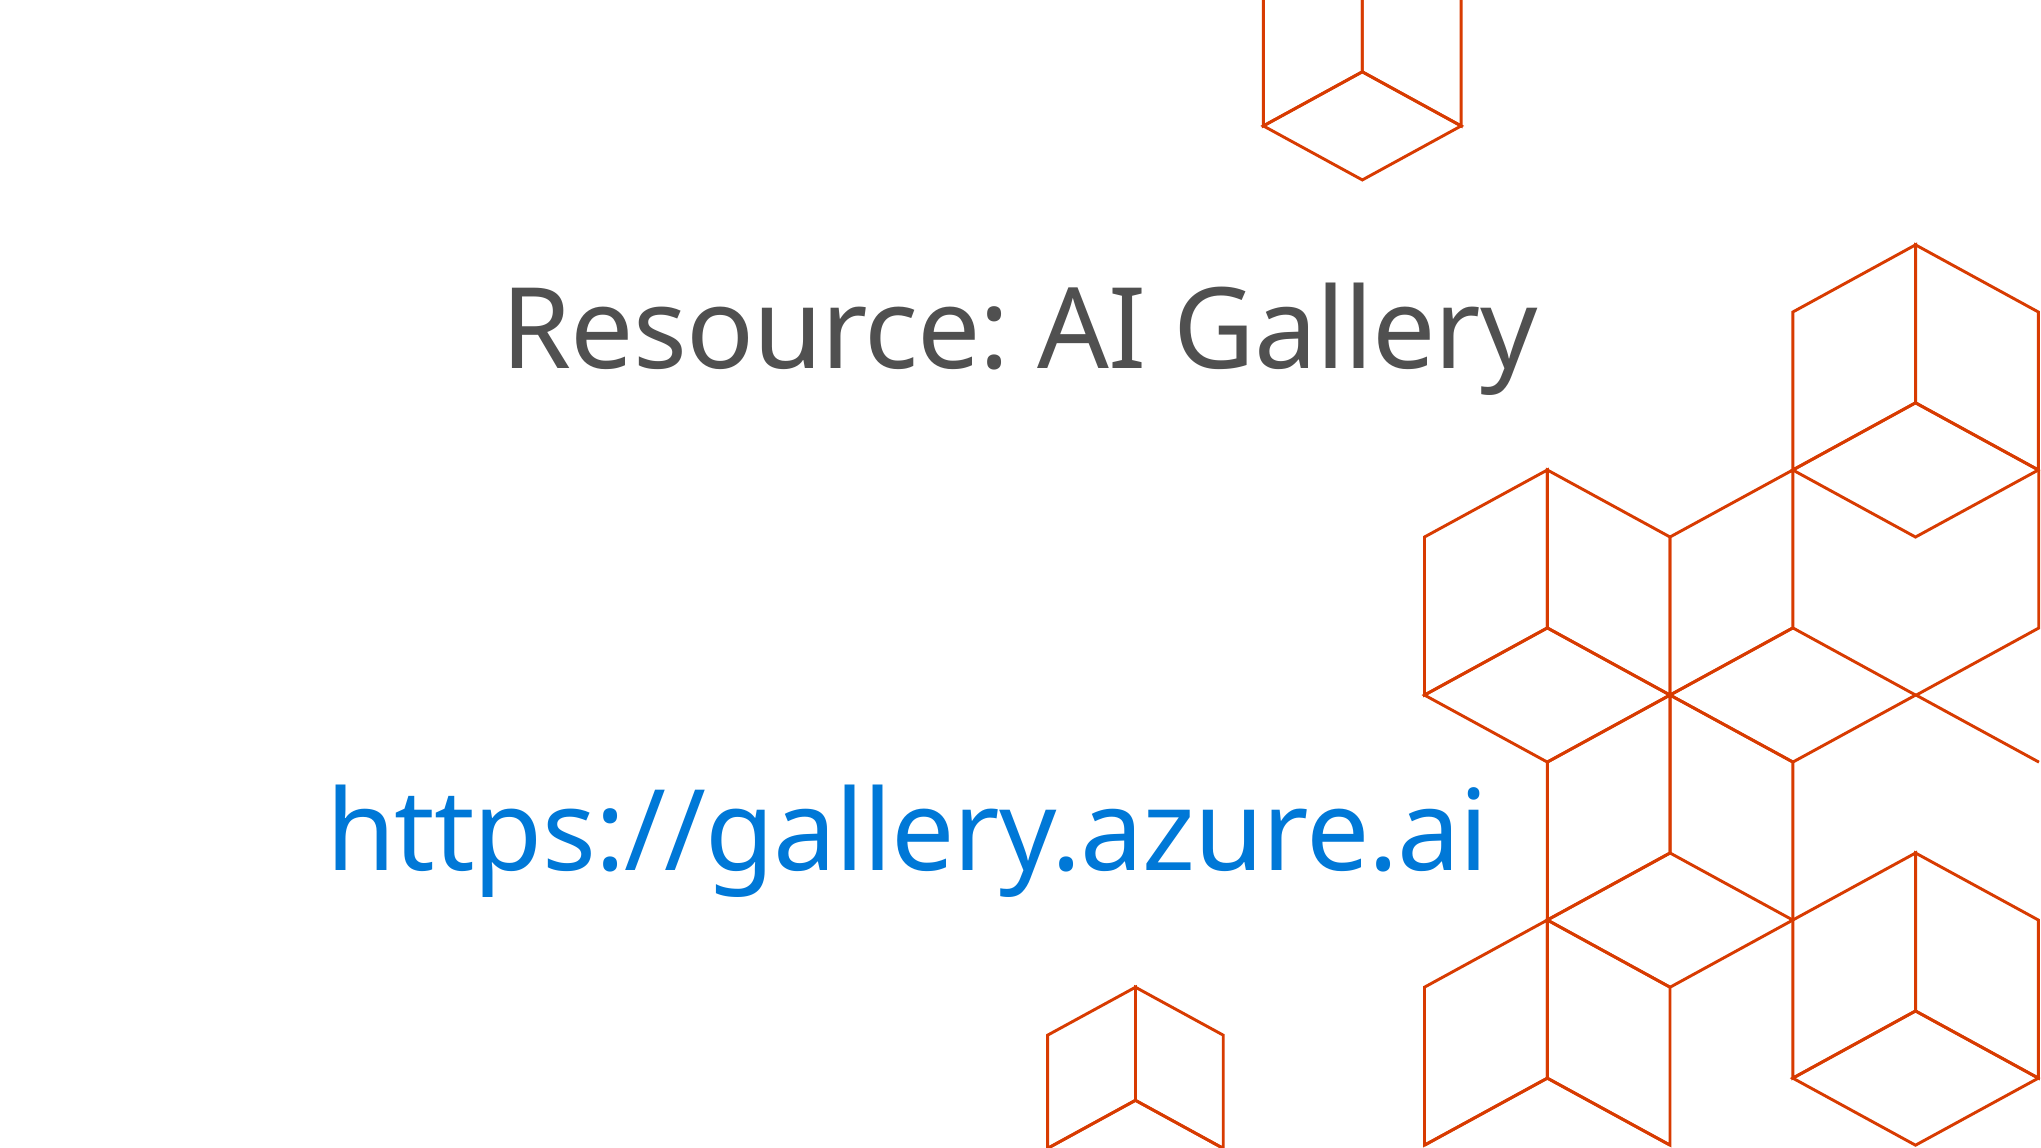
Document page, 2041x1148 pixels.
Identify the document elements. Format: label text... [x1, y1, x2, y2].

text_box https://gallery.azure.ai [0, 758, 1489, 894]
text_box Resource: AI Gallery [0, 255, 2041, 392]
